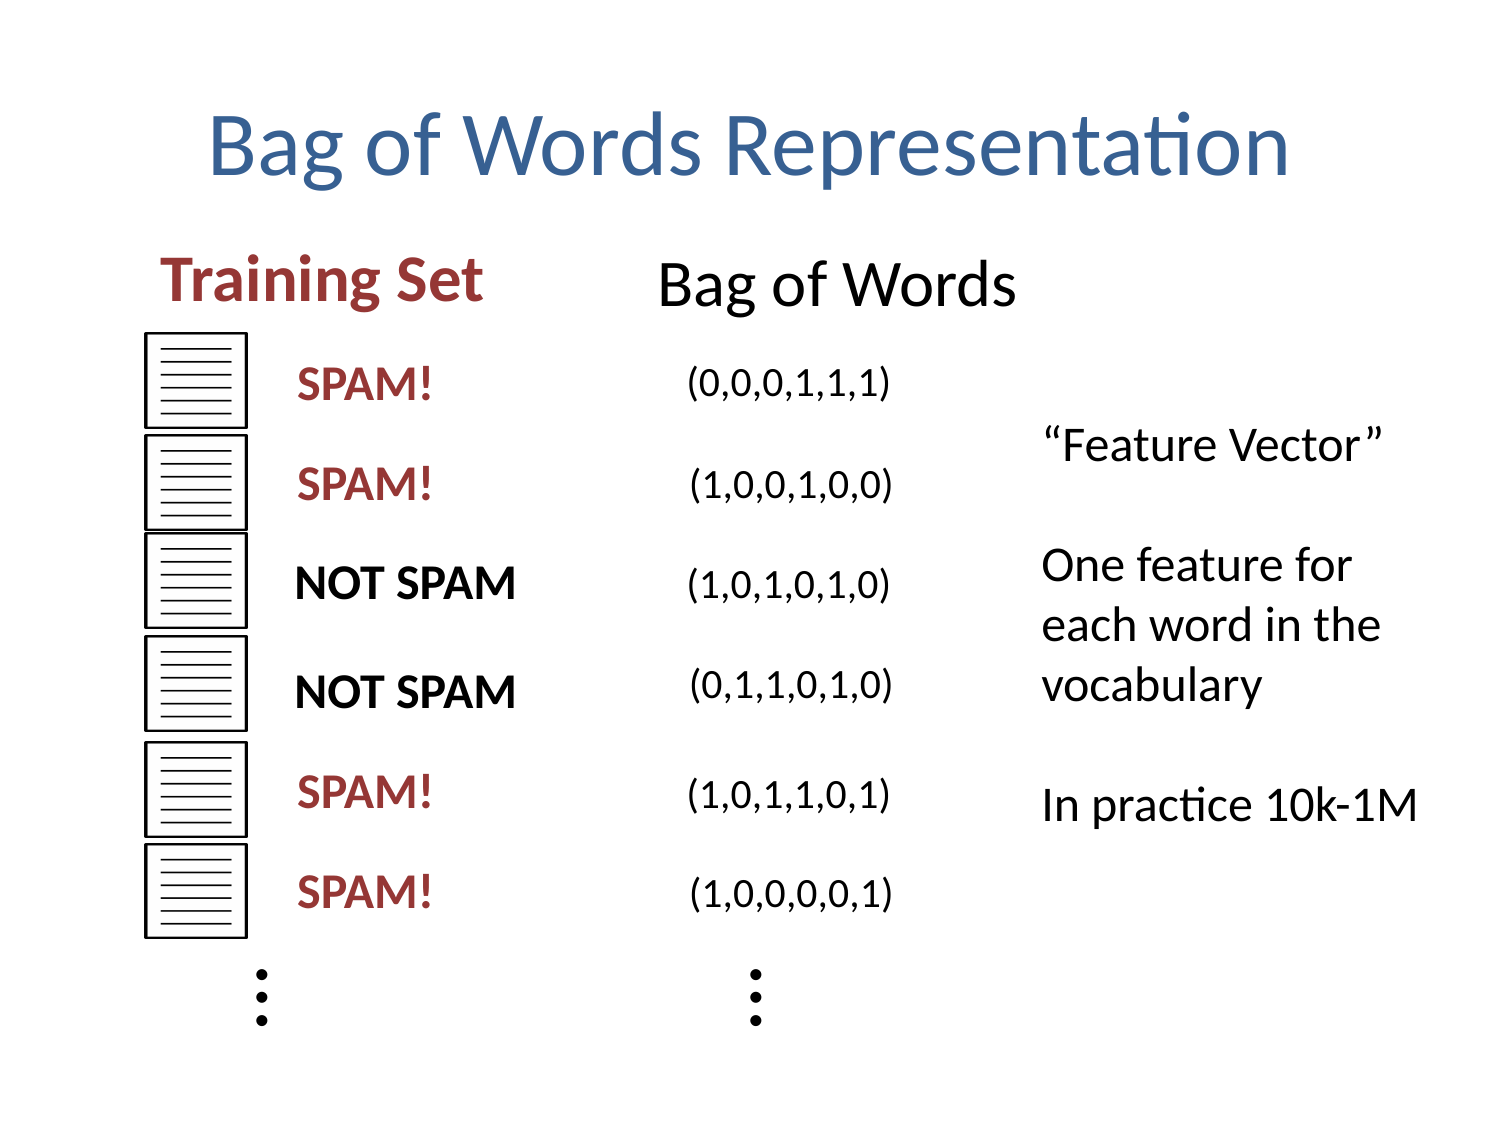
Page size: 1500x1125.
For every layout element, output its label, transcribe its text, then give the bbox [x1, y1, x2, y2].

text_box (0,0,0,1,1,1) [671, 347, 907, 413]
picture [143, 842, 248, 940]
title Bag of Words Representation [75, 45, 1425, 233]
picture [143, 532, 248, 629]
text_box SPAM! [282, 851, 450, 927]
text_box Training Set [145, 227, 500, 323]
text_box (1,0,1,0,1,0) [671, 549, 907, 614]
text_box (1,0,1,1,0,1) [671, 759, 907, 825]
text_box (1,0,0,0,0,1) [673, 858, 910, 924]
text_box (1,0,0,1,0,0) [673, 449, 910, 515]
text_box SPAM! [282, 342, 450, 418]
text_box SPAM! [282, 750, 450, 826]
picture [143, 332, 248, 429]
text_box Bag of Words [642, 232, 1033, 328]
text_box NOT SPAM [279, 651, 533, 726]
text_box … [231, 951, 356, 1045]
picture [143, 434, 248, 531]
text_box … [726, 951, 851, 1045]
text_box “Feature Vector” One feature for each word in the vocabulary In practice 10k-1M [1026, 403, 1434, 839]
picture [143, 741, 248, 838]
text_box SPAM! [282, 443, 450, 519]
picture [143, 635, 248, 733]
text_box NOT SPAM [279, 542, 533, 617]
text_box (0,1,1,0,1,0) [673, 649, 910, 715]
